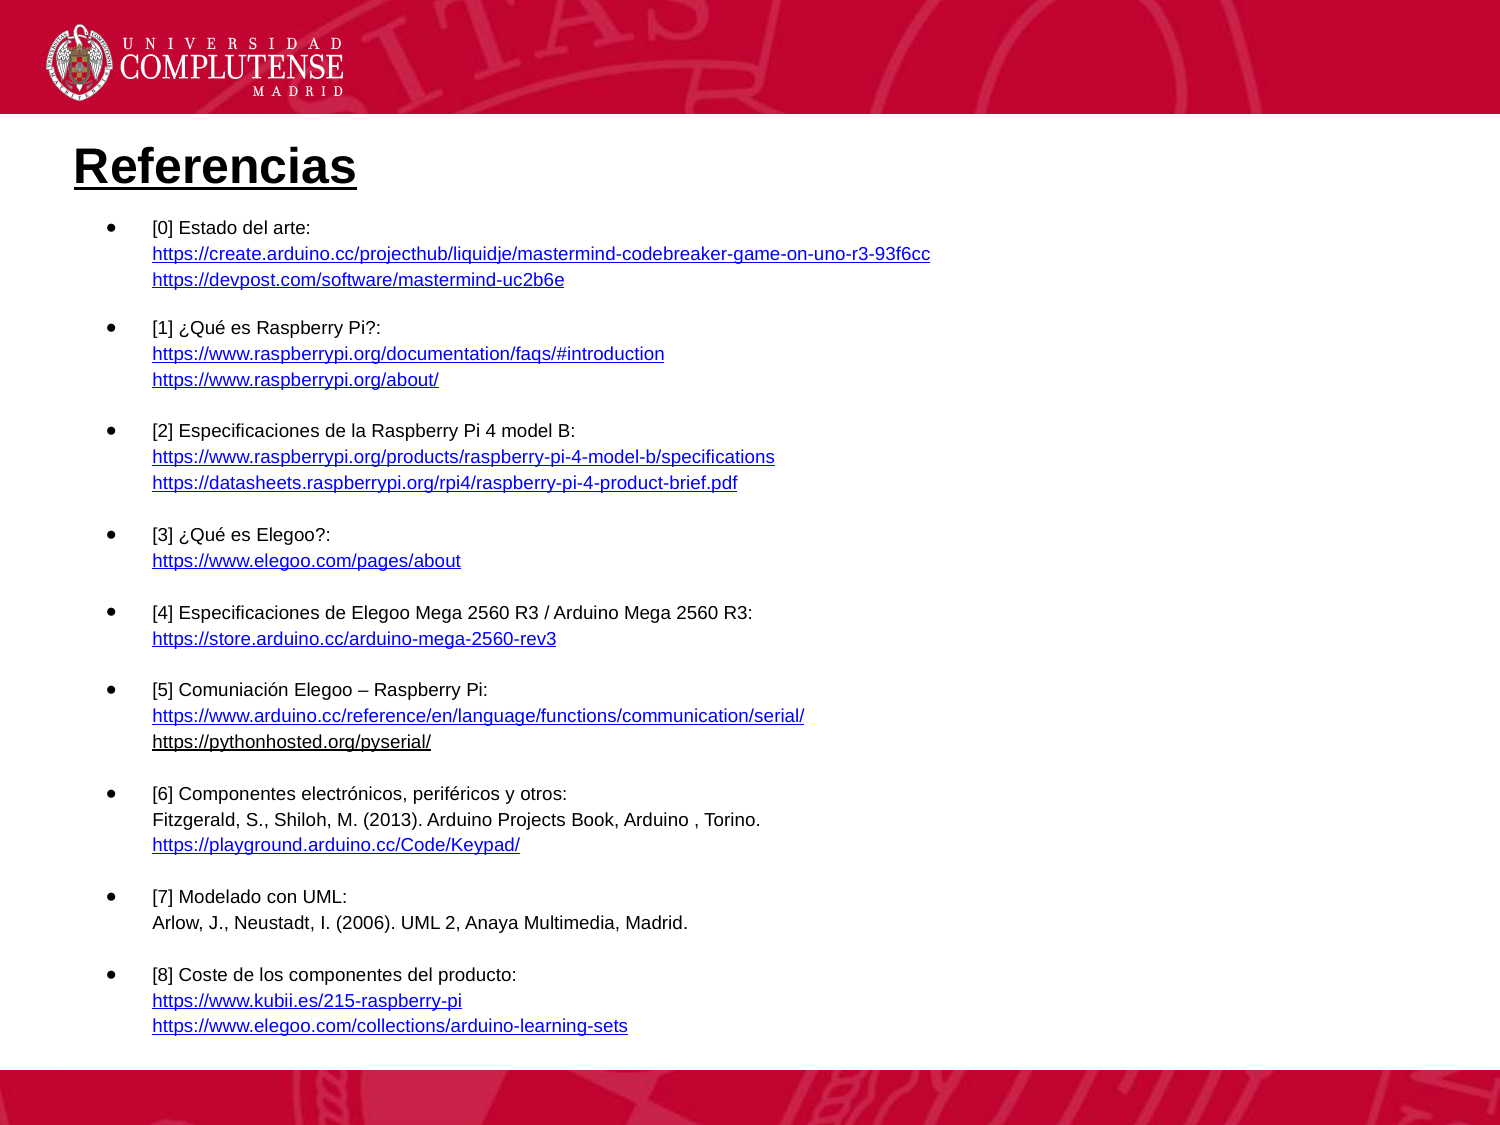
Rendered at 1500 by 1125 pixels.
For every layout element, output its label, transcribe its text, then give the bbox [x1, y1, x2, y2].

picture [0, 0, 1500, 114]
text_box [0] Estado del arte: https://create.arduino.cc/projecthub/liquidje/mastermind-codebreaker-game-on-uno-r3-93f6cc https://devpost.com/software/mastermind-uc2b6e [1] ¿Qué es Raspberry Pi?: https://www.raspberrypi.org/documentation/faqs/#introduction https://www.raspberrypi.org/about/ [2] Especificaciones de la Raspberry Pi 4 model B: https://www.raspberrypi.org/products/raspberry-pi-4-model-b/specifications https://datasheets.raspberrypi.org/rpi4/raspberry-pi-4-product-brief.pdf [3] ¿Qué es Elegoo?: https://www.elegoo.com/pages/about [4] Especificaciones de Elegoo Mega 2560 R3 / Arduino Mega 2560 R3: https://store.arduino.cc/arduino-mega-2560-rev3 [5] Comuniación Elegoo – Raspberry Pi: https://www.arduino.cc/reference/en/language/functions/communication/serial/ https://pythonhosted.org/pyserial/ [6] Componentes electrónicos, periféricos y otros: Fitzgerald, S., Shiloh, M. (2013). Arduino Projects Book, Arduino , Torino. https://playground.arduino.cc/Code/Keypad/ [7] Modelado con UML: Arlow, J., Neustadt, I. (2006). UML 2, Anaya Multimedia, Madrid. [8] Coste de los componentes del producto: https://www.kubii.es/215-raspberry-pi https://www.elegoo.com/collections/arduino-learning-sets [62, 197, 1037, 1052]
picture [0, 1070, 1500, 1125]
text_box Referencias [58, 118, 1432, 209]
